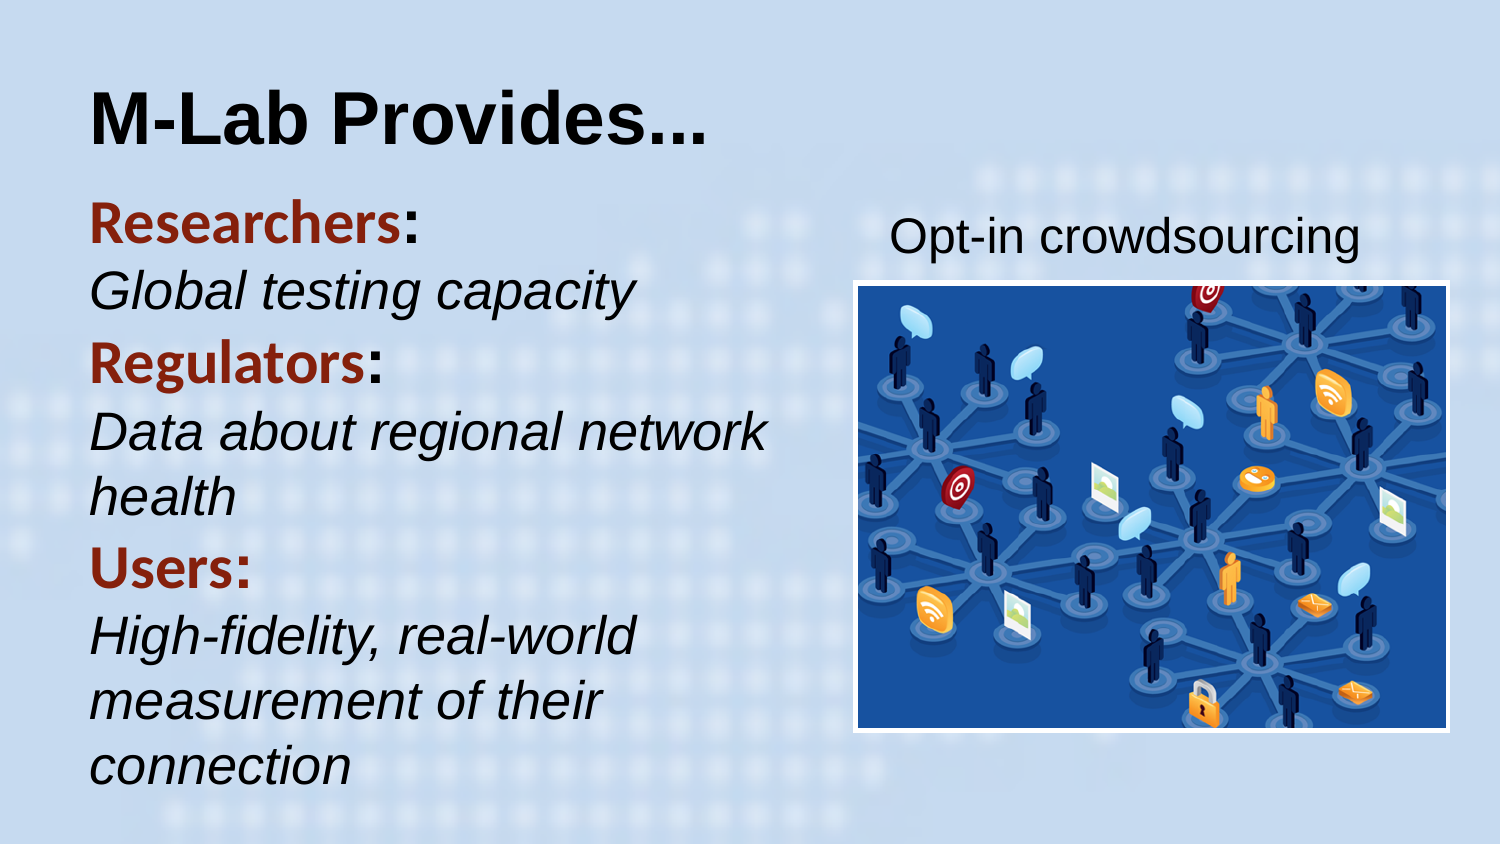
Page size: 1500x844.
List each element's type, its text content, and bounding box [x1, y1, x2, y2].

text_box Opt-in crowdsourcing [874, 188, 1500, 327]
picture [0, 0, 1500, 844]
text_box M-Lab Provides... [75, 33, 1425, 175]
text_box Researchers: Global testing capacity Regulators: Data about regional network health Users: High-fidelity, real-world measurement of their connection [75, 166, 844, 778]
